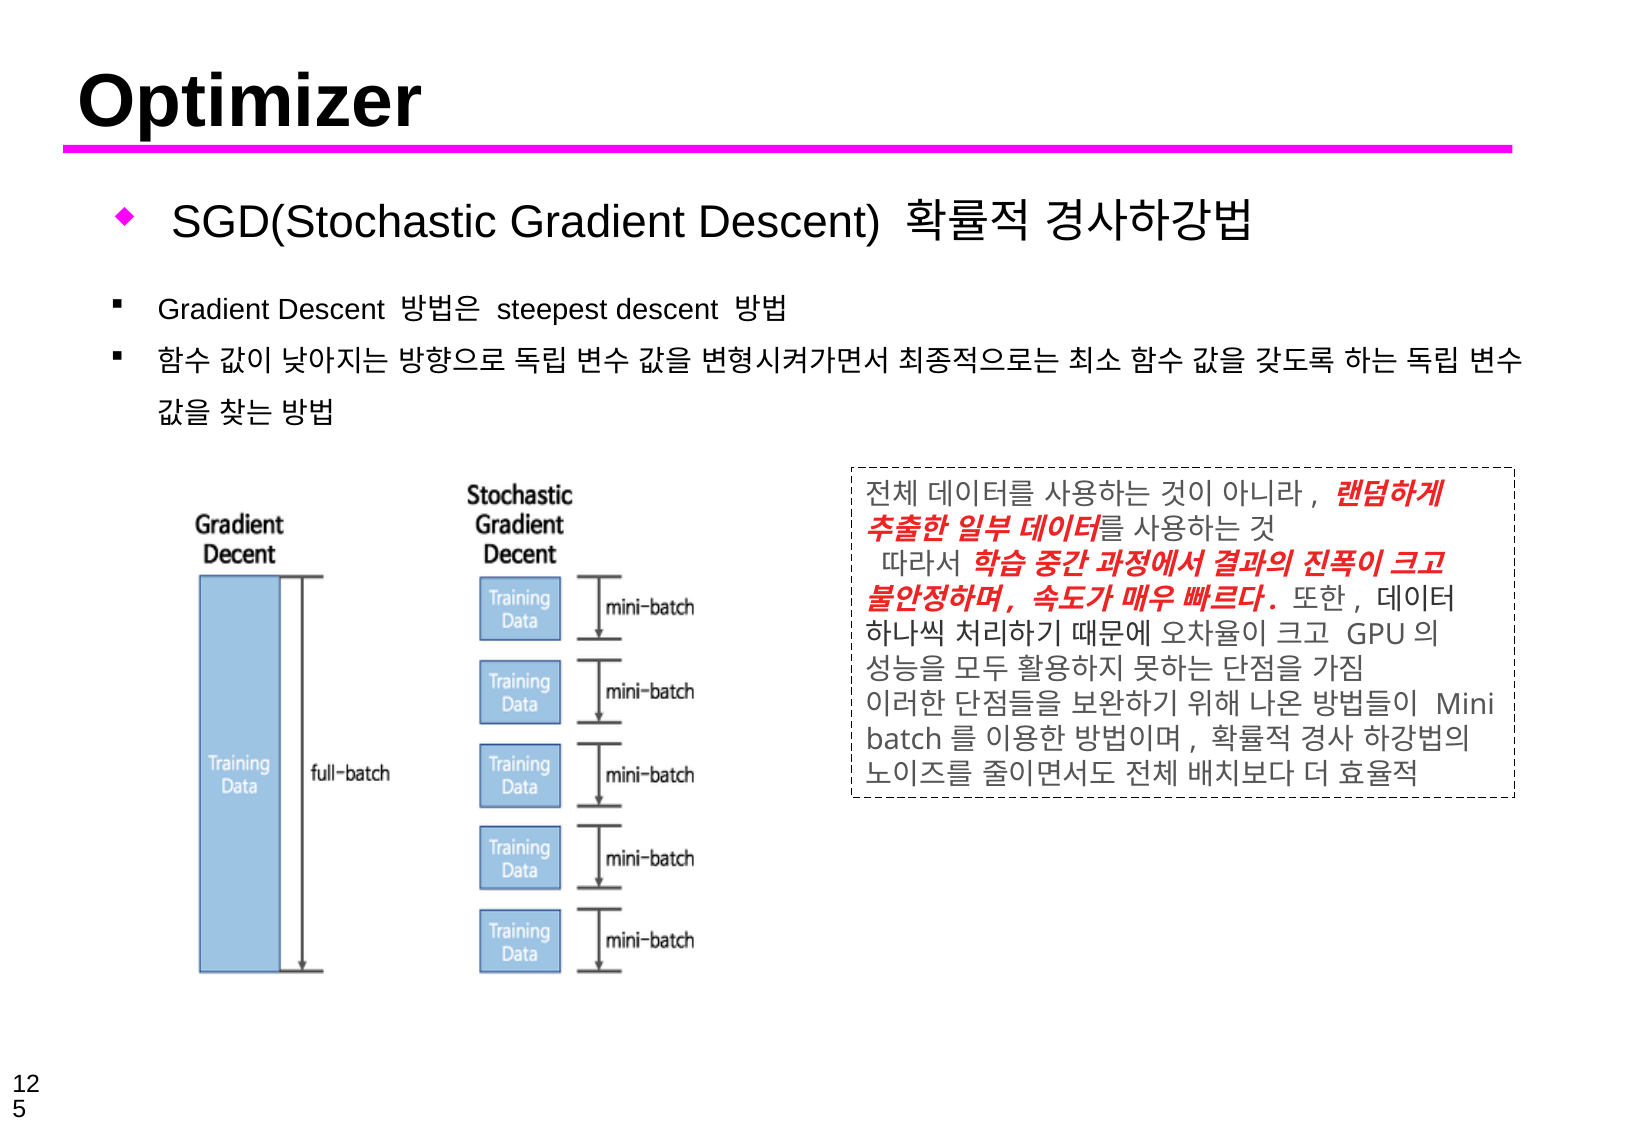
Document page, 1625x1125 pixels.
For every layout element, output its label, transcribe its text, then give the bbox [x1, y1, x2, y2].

title Optimizer [62, 42, 1500, 149]
text_box 전체 데이터를 사용하는 것이 아니라, 랜덤하게 추출한 일부 데이터를 사용하는 것 따라서 학습 중간 과정에서 결과의 진폭이 크고 불안정하며, 속도가 매우 빠르다. 또한, 데이터 하나씩 처리하기 때문에 오차율이 크고 GPU의 성능을 모두 활용하지 못하는 단점을 가짐 이러한 단점들을 보완하기 위해 나온 방법들이 Mini batch를 이용한 방법이며, 확률적 경사 하강법의 노이즈를 줄이면서도 전체 배치보다 더 효율적 [851, 467, 1515, 798]
slide_number 125 [0, 1071, 69, 1094]
text_box Gradient Descent 방법은 steepest descent 방법 함수 값이 낮아지는 방향으로 독립 변수 값을 변형시켜가면서 최종적으로는 최소 함수 값을 갖도록 하는 독립 변수 값을 찾는 방법 [95, 265, 1571, 438]
list SGD(Stochastic Gradient Descent) 확률적 경사하강법 [99, 172, 1510, 256]
picture [104, 455, 819, 1024]
